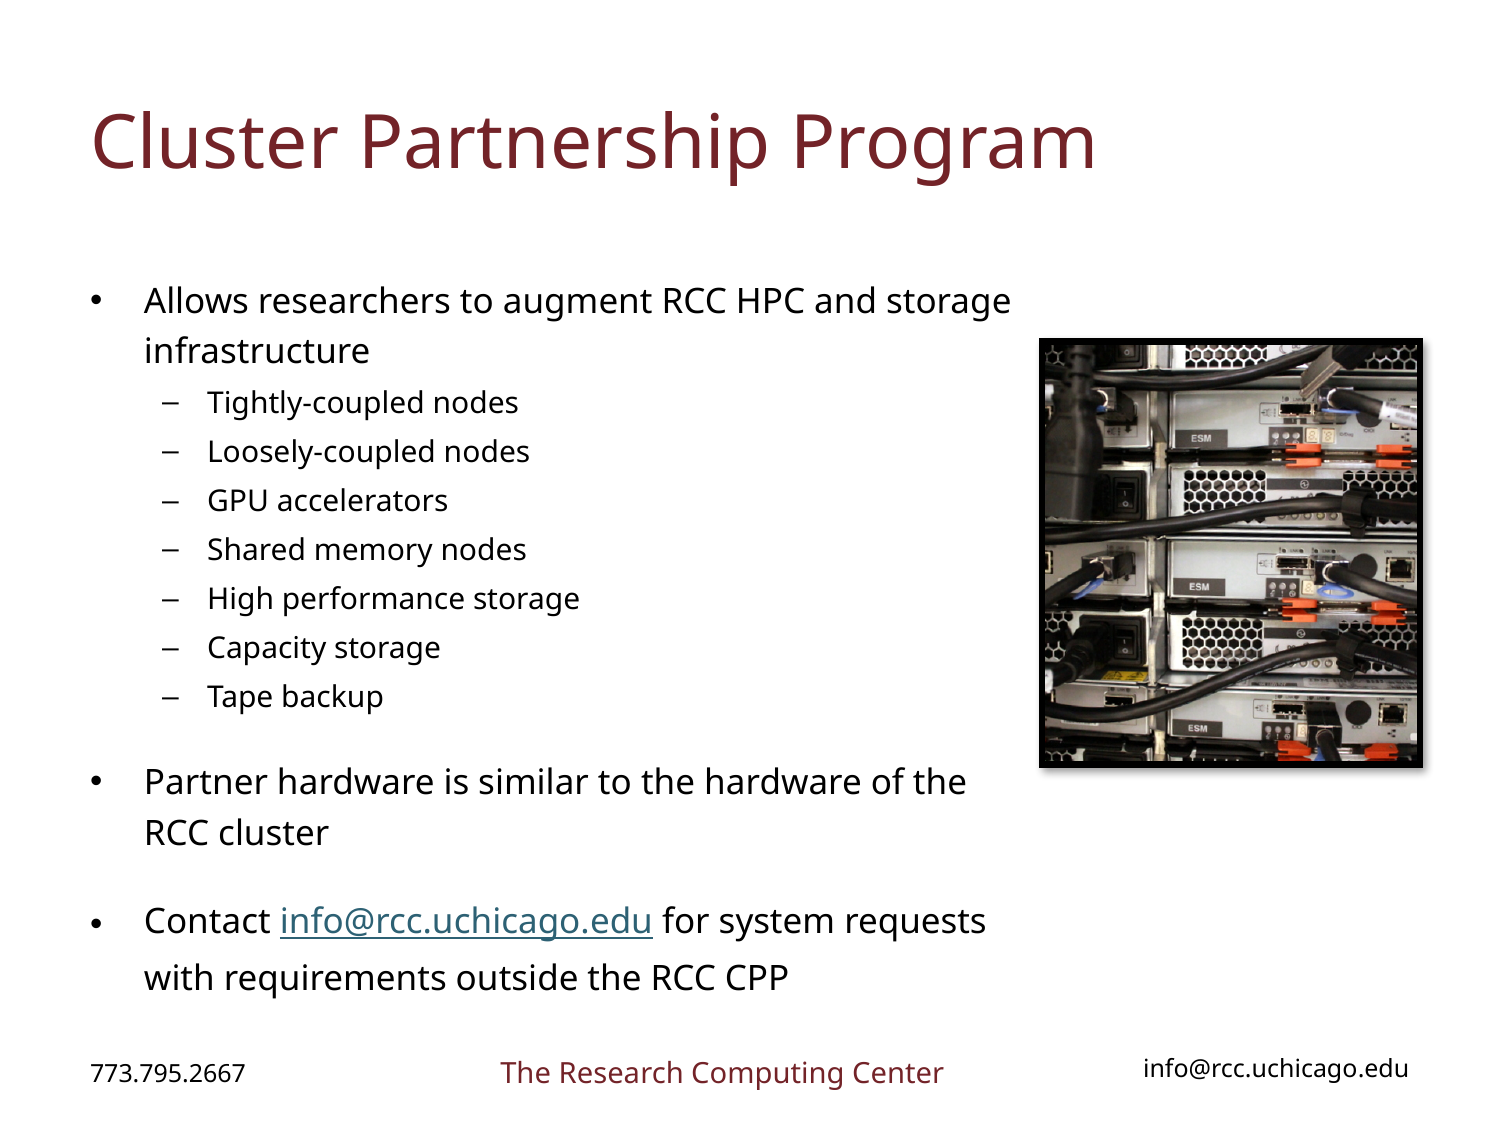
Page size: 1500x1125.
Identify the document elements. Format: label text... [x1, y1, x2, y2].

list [1044, 344, 1417, 762]
title Cluster Partnership Program [75, 45, 1425, 233]
list Allows researchers to augment RCC HPC and storage infrastructure Tightly-coupled nodes Loosely-coupled nodes GPU accelerators Shared memory nodes High performance storage Capacity storage Tape backup Partner hardware is similar to the hardware of the RCC cluster Contact info@rcc.uchicago.edu for system requests with requirements outside the RCC CPP [75, 262, 1045, 1005]
